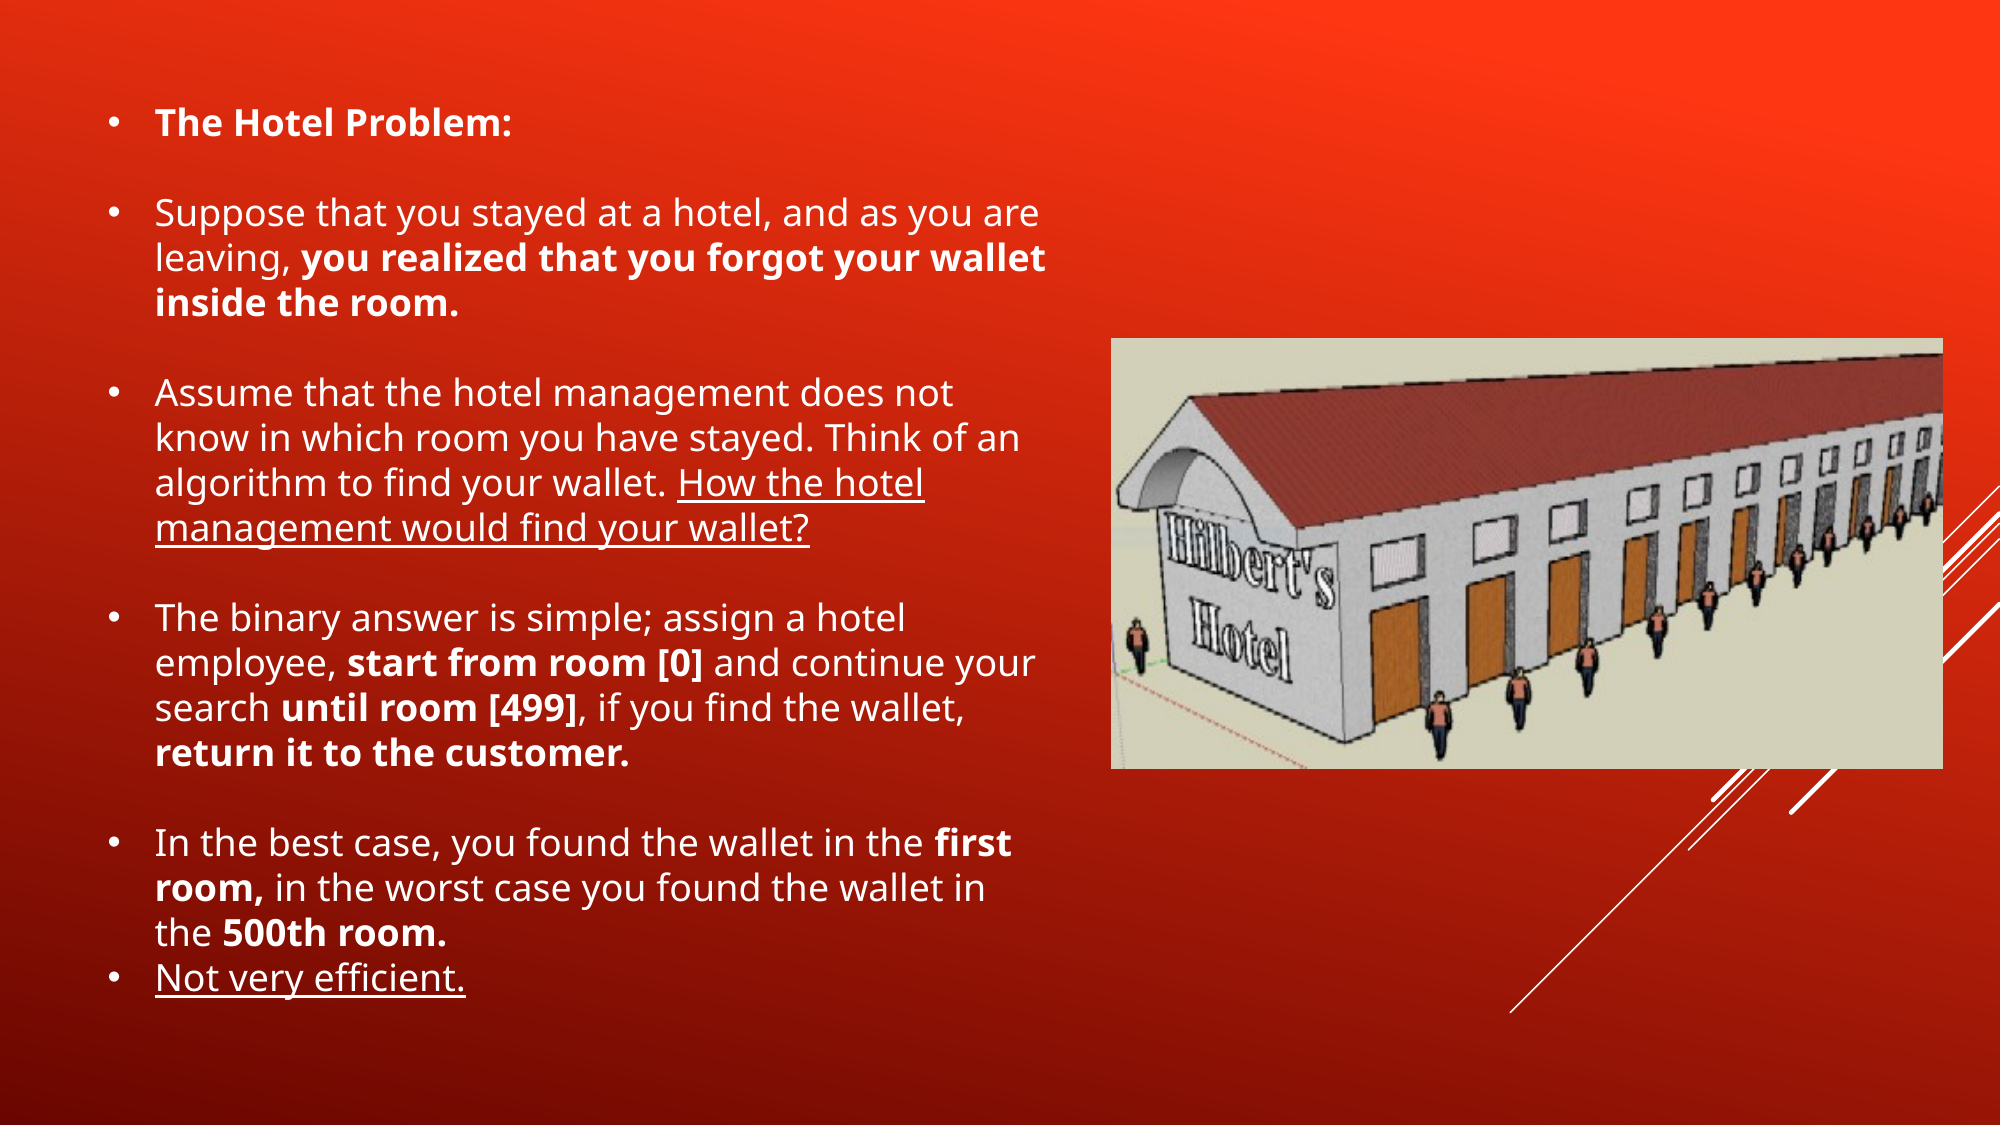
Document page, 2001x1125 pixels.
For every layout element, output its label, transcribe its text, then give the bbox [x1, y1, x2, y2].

text_box The Hotel Problem: Suppose that you stayed at a hotel, and as you are leaving, you realized that you forgot your wallet inside the room. Assume that the hotel management does not know in which room you have stayed. Think of an algorithm to find your wallet. How the hotel management would find your wallet? The binary answer is simple; assign a hotel employee, start from room [0] and continue your search until room [499], if you find the wallet, return it to the customer. In the best case, you found the wallet in the first room, in the worst case you found the wallet in the 500th room. Not very efficient. [92, 91, 1067, 1007]
picture [1111, 337, 1943, 769]
